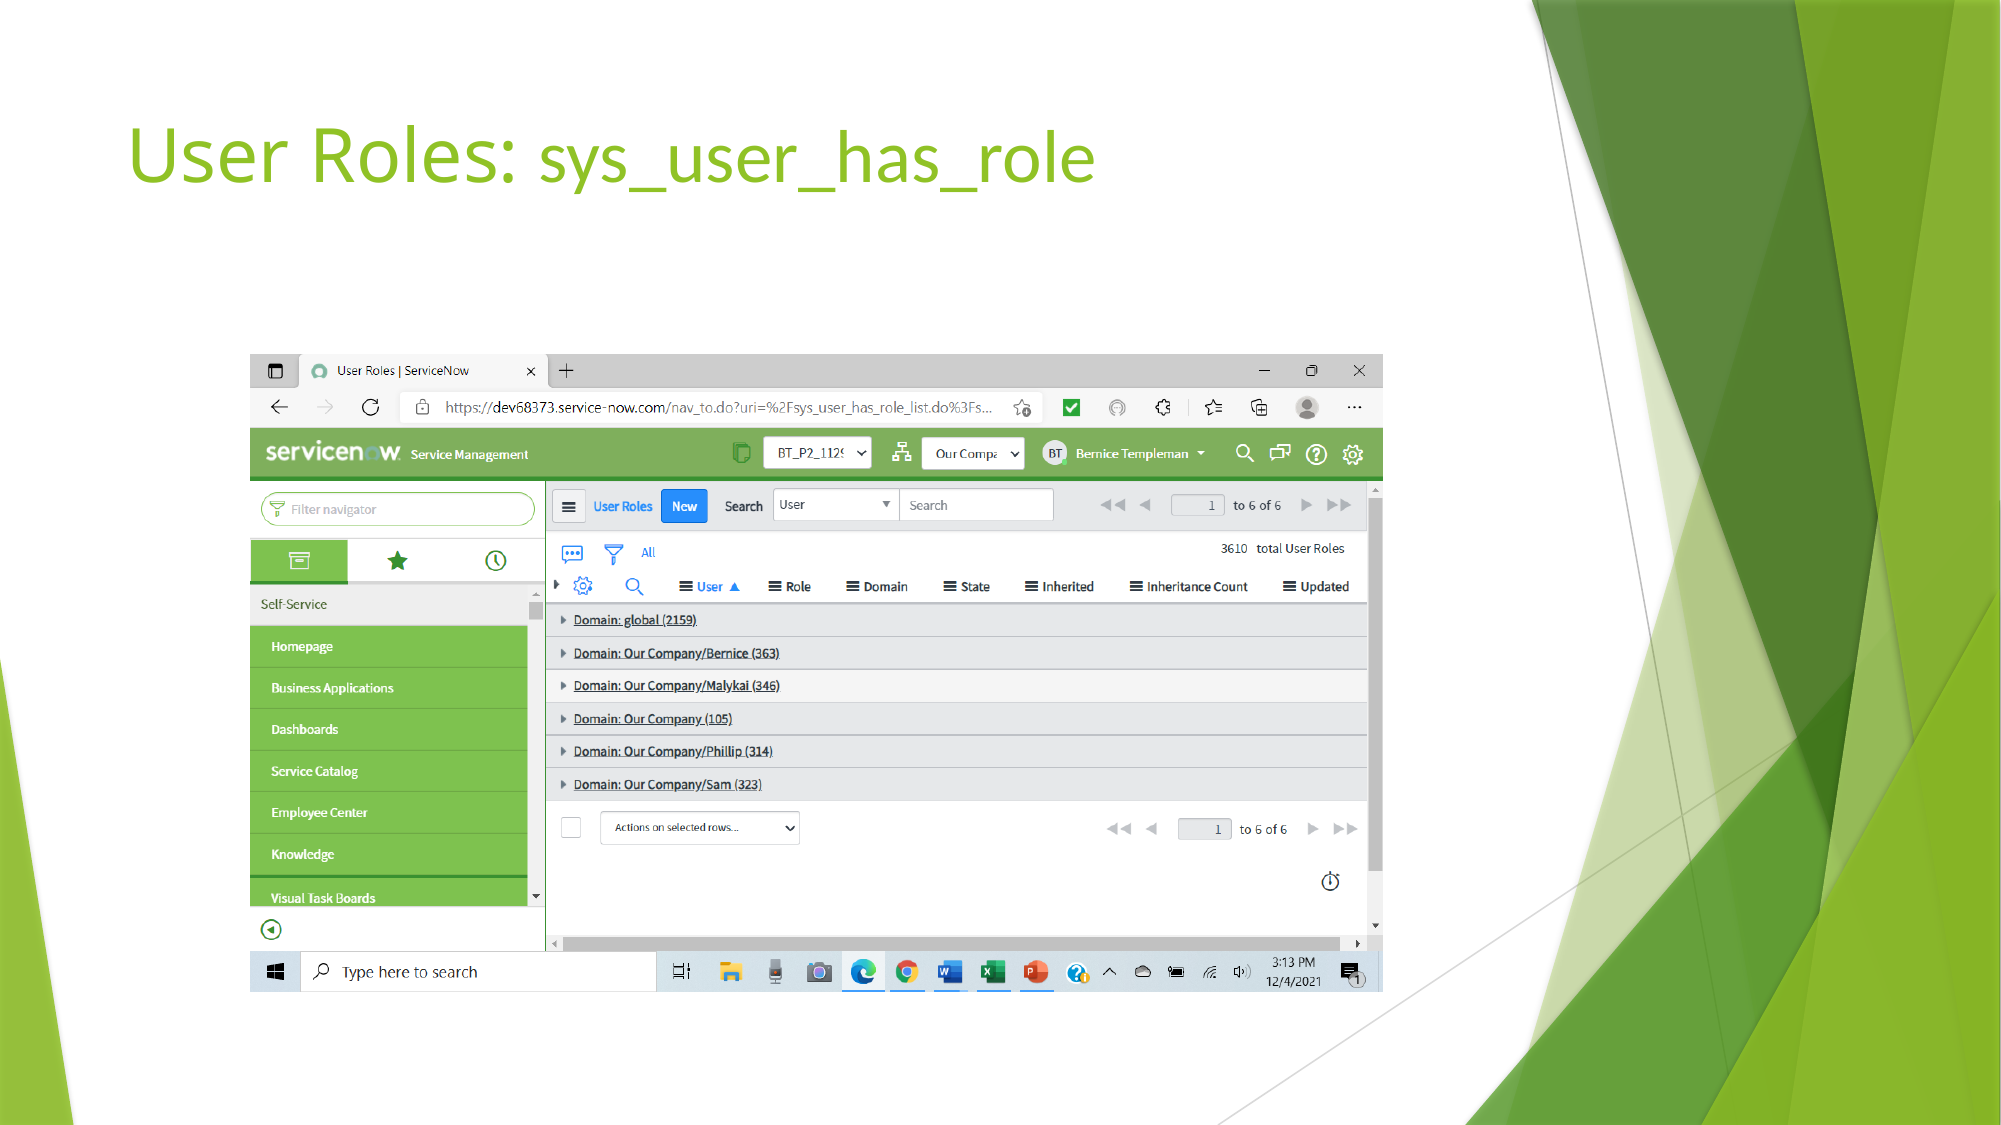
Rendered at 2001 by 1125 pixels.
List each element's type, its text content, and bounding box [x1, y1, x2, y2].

title User Roles: sys_user_has_role [111, 99, 1522, 317]
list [249, 353, 1384, 992]
